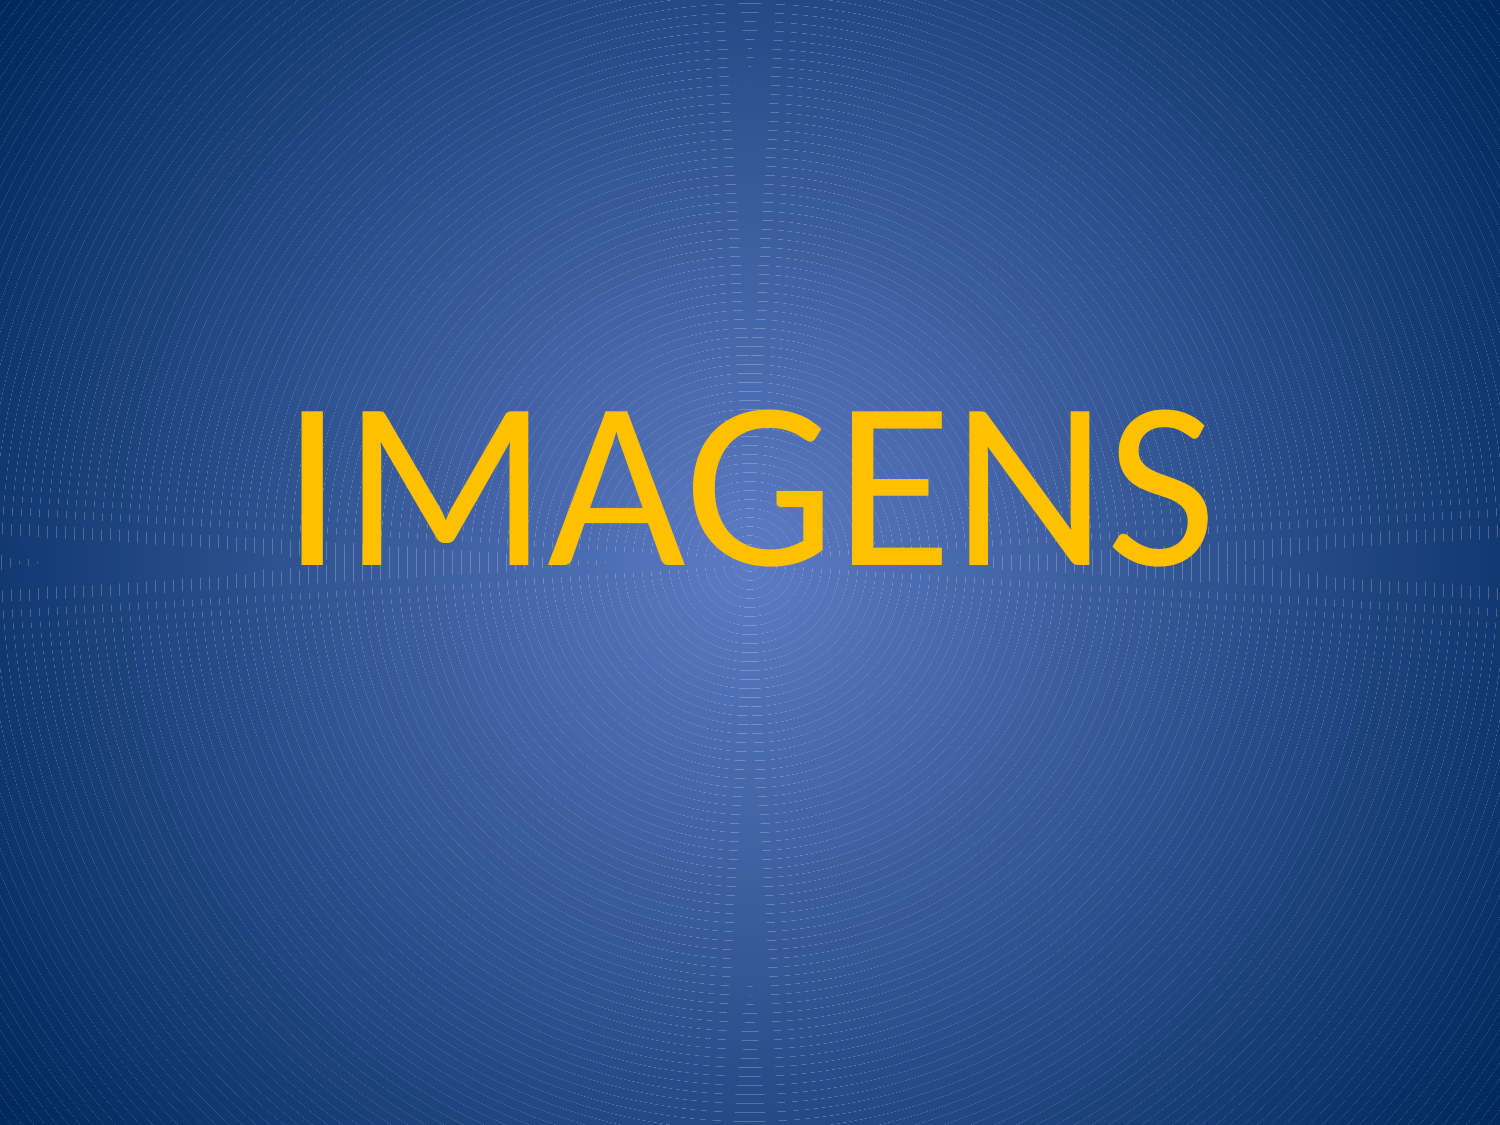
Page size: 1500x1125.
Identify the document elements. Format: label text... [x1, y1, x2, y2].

title IMAGENS [112, 349, 1388, 591]
